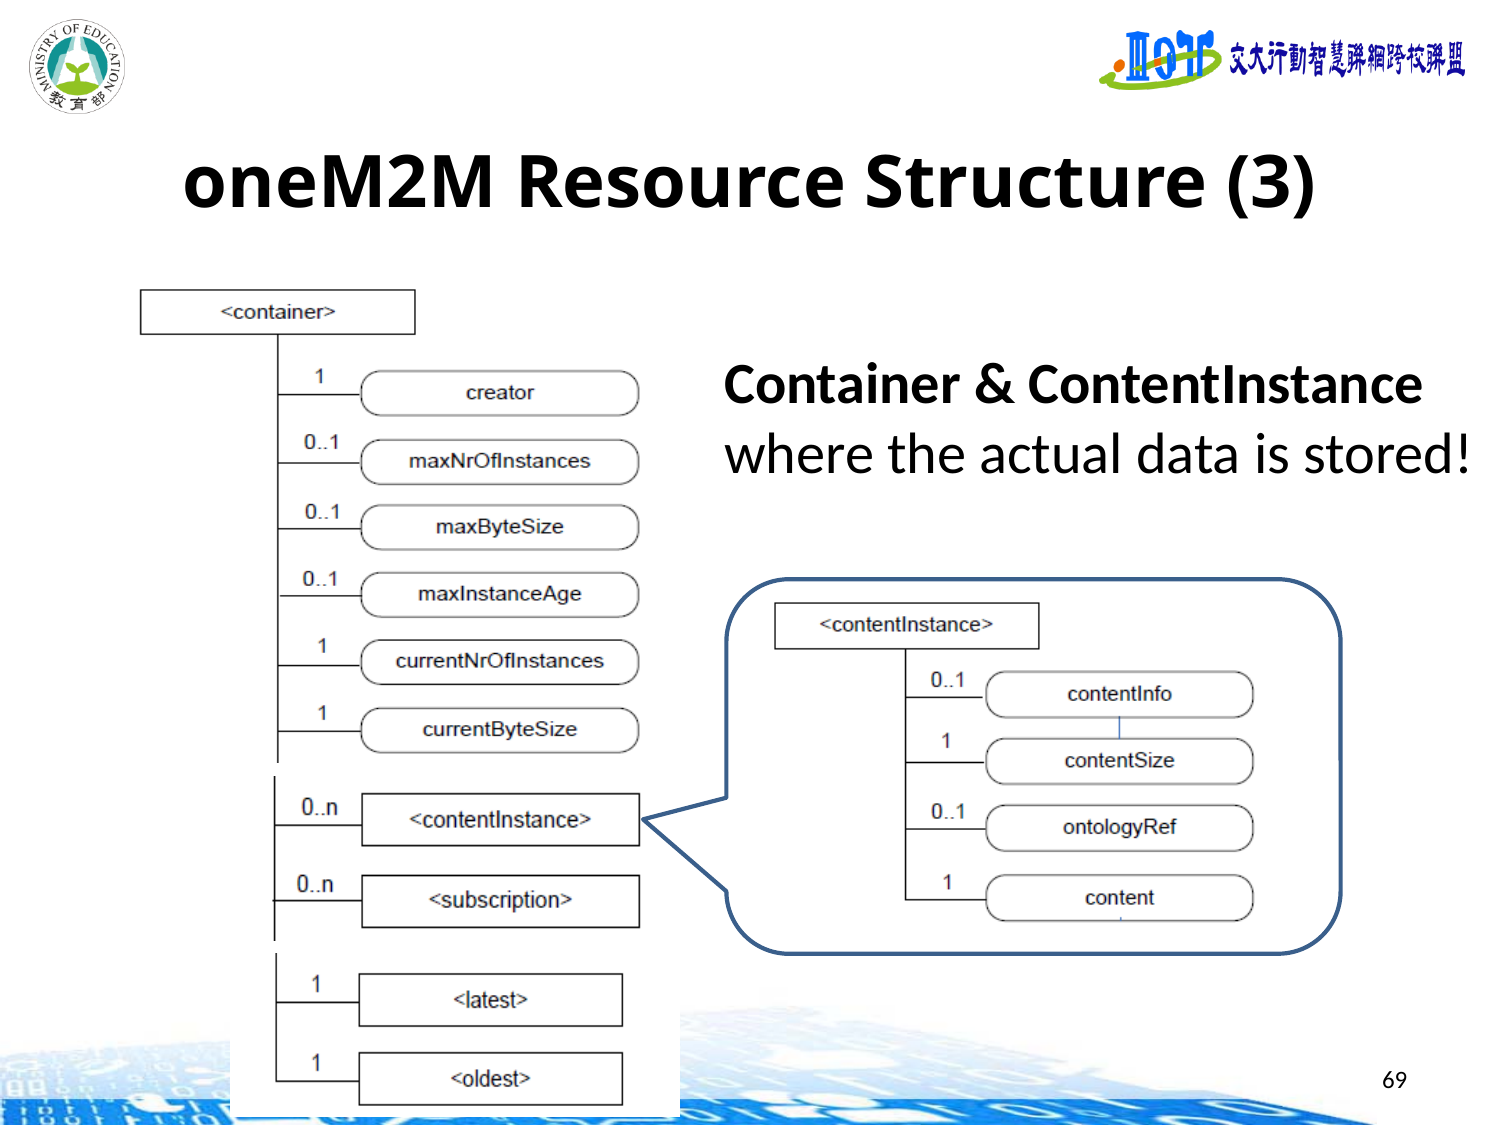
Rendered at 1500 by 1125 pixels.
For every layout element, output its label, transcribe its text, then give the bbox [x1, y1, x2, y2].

title oneM2M Resource Structure (3) [75, 101, 1425, 256]
slide_number 69 [1367, 1056, 1464, 1117]
text_box Container & ContentInstance where the actual data is stored! [750, 337, 1489, 493]
picture [1099, 30, 1465, 90]
text_box [708, 772, 739, 933]
picture [241, 776, 703, 941]
text_box [766, 580, 1343, 956]
picture [107, 268, 1298, 946]
picture [0, 953, 1377, 1125]
picture [29, 19, 125, 114]
